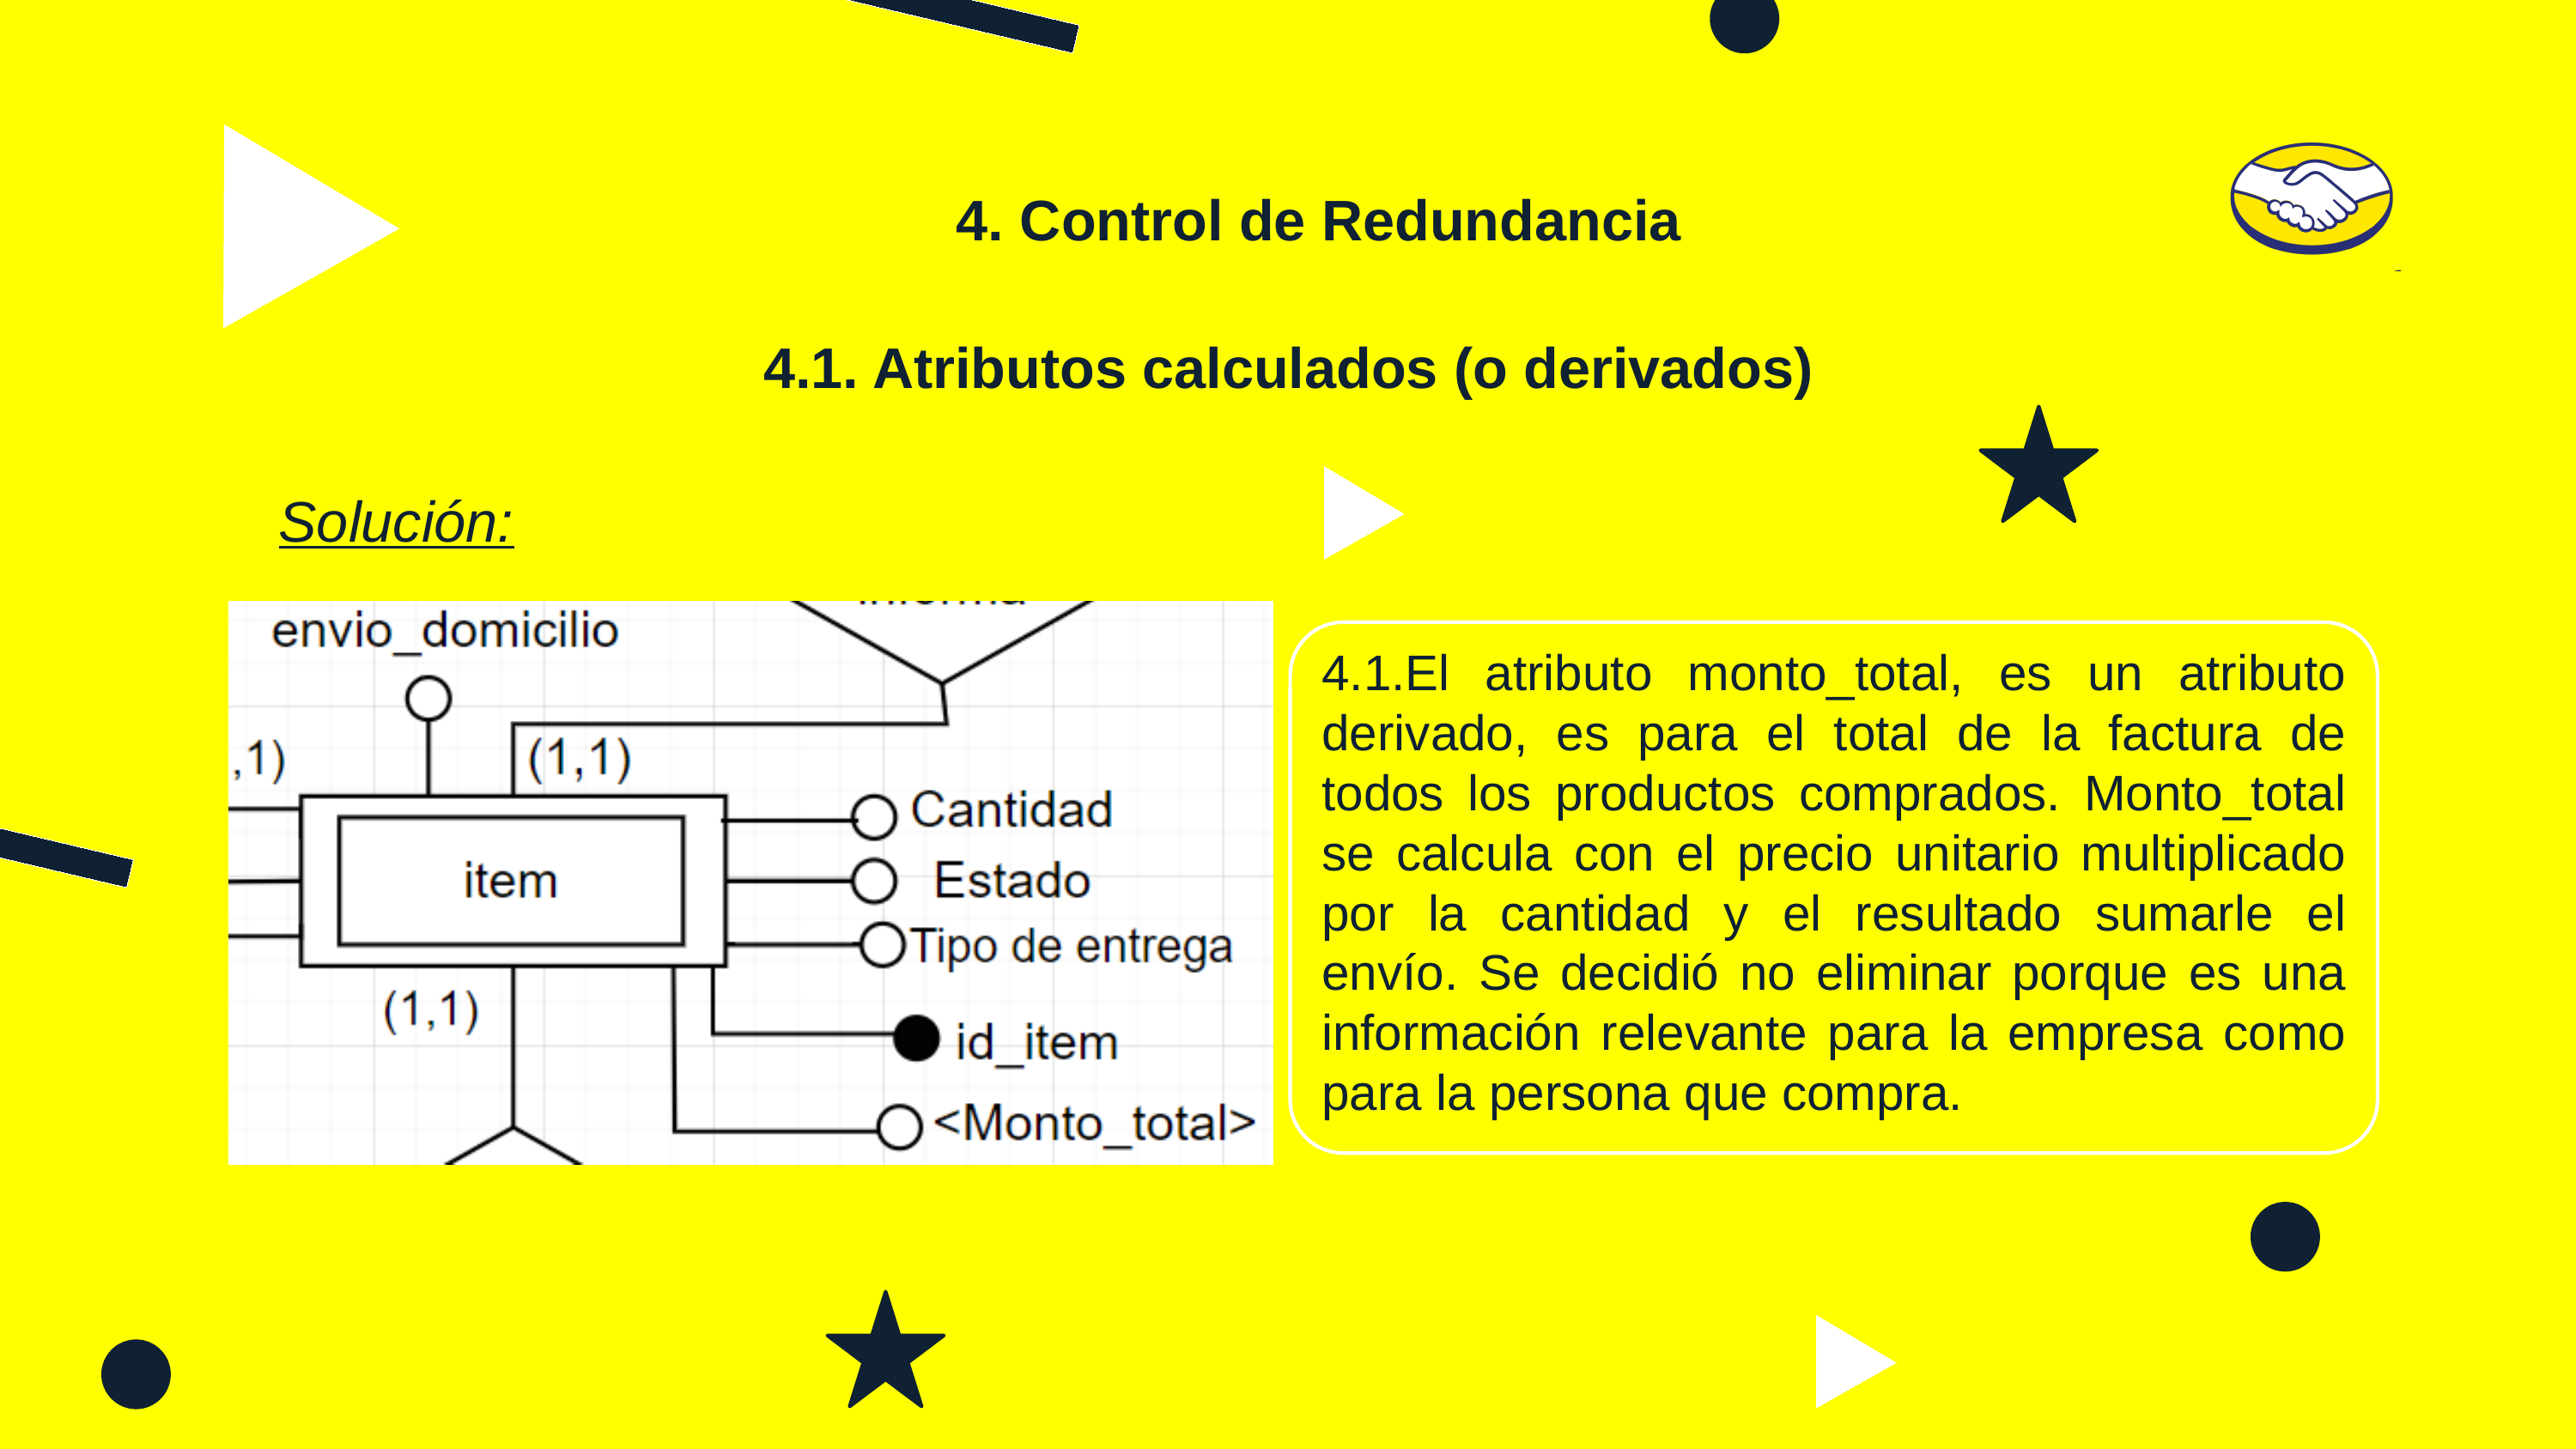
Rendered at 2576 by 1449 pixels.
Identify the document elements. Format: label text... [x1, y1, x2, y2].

text_box [1288, 620, 2379, 1155]
text_box [847, 0, 1079, 53]
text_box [2252, 1203, 2318, 1270]
picture [228, 601, 1273, 1165]
text_box [1816, 1315, 1897, 1408]
text_box [825, 1289, 946, 1409]
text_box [103, 1342, 168, 1407]
text_box 4. Control de Redundancia [944, 142, 1745, 259]
text_box 4.1. Atributos calculados (o derivados) [750, 290, 2039, 407]
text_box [1712, 0, 1777, 52]
text_box [223, 124, 400, 329]
text_box [1978, 404, 2099, 523]
text_box [0, 828, 134, 888]
text_box [1324, 466, 1404, 560]
text_box Solución: [265, 444, 527, 561]
picture [2183, 142, 2439, 272]
